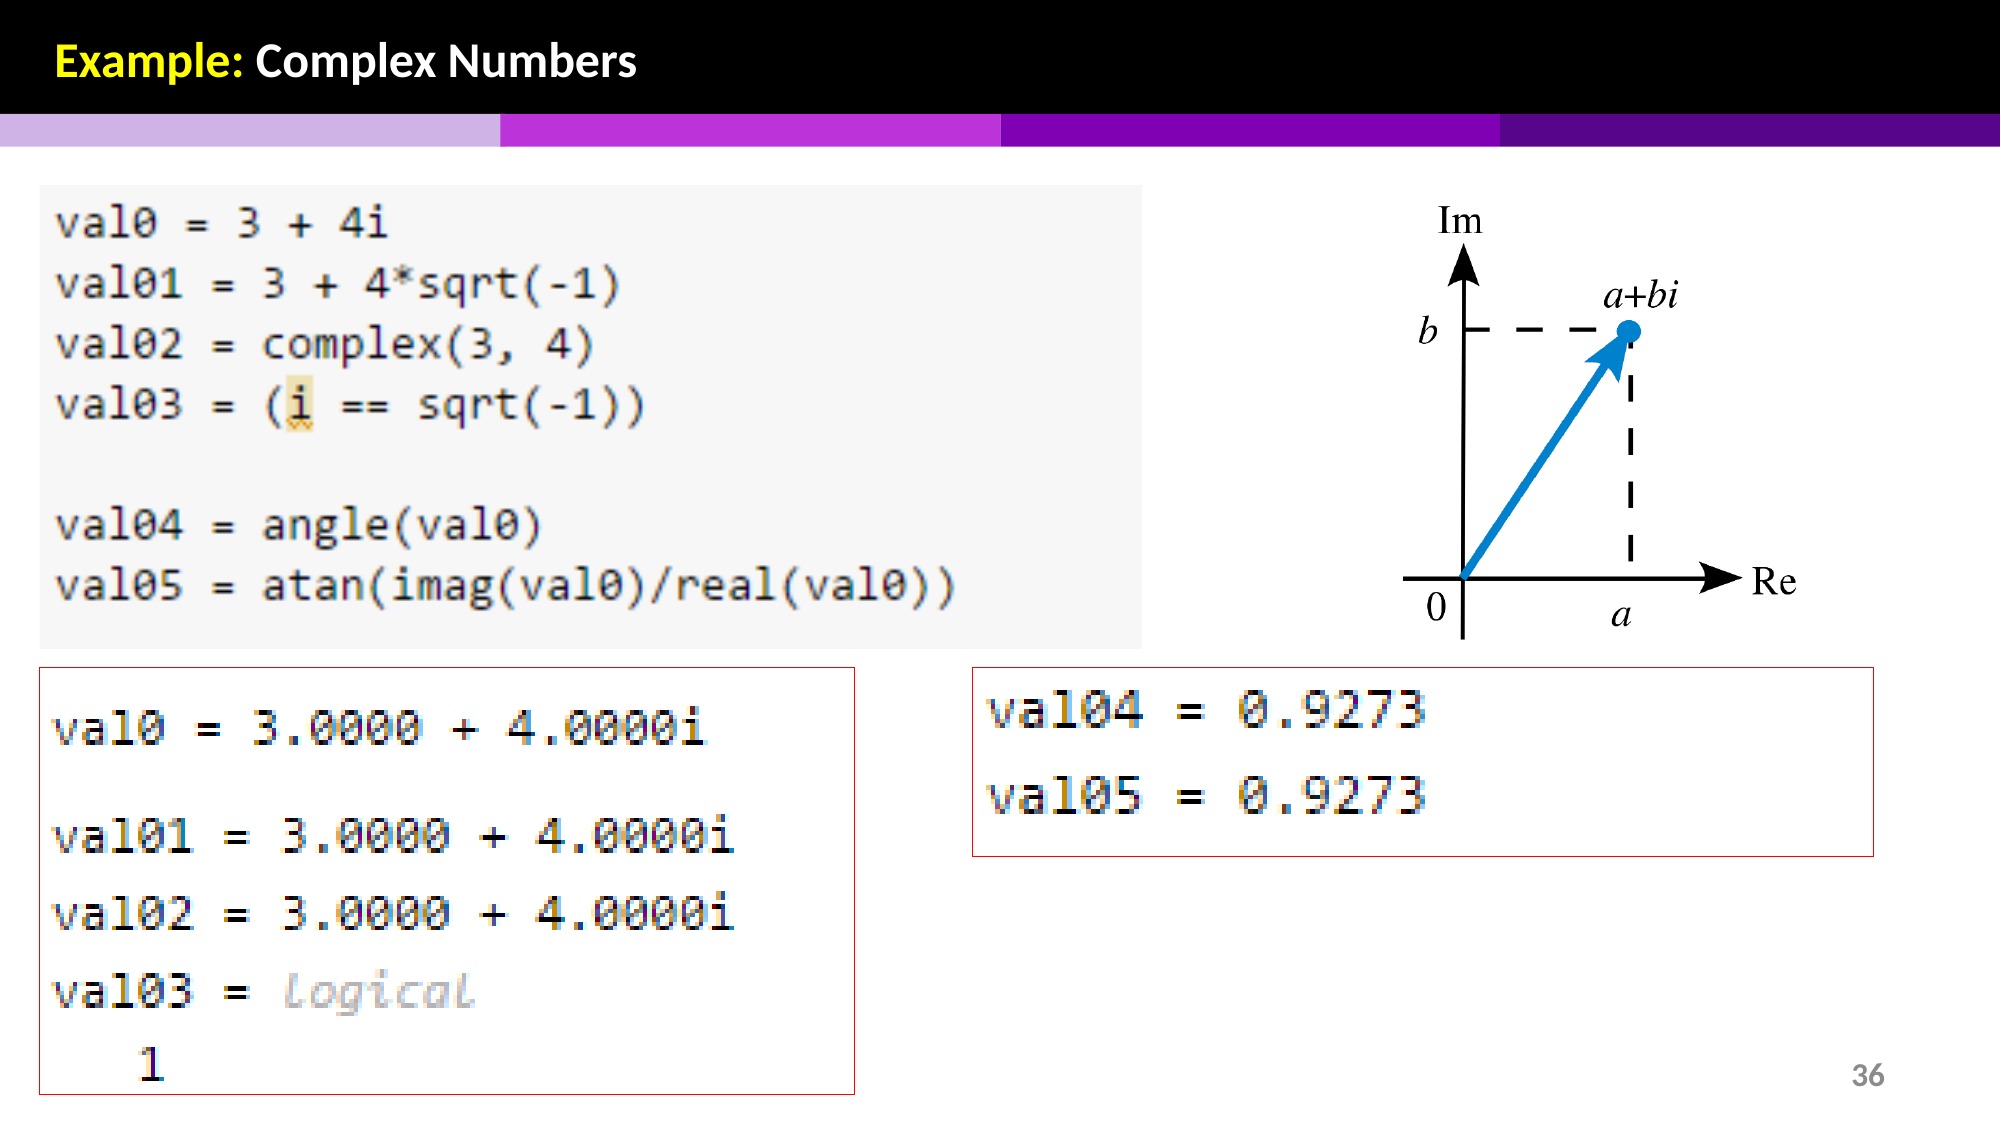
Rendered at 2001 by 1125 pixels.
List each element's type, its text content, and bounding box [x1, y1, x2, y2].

list Example: Complex Numbers [39, 1, 1964, 114]
picture [972, 667, 1874, 857]
picture [1400, 191, 1819, 642]
picture [39, 667, 855, 1095]
picture [39, 185, 1143, 649]
